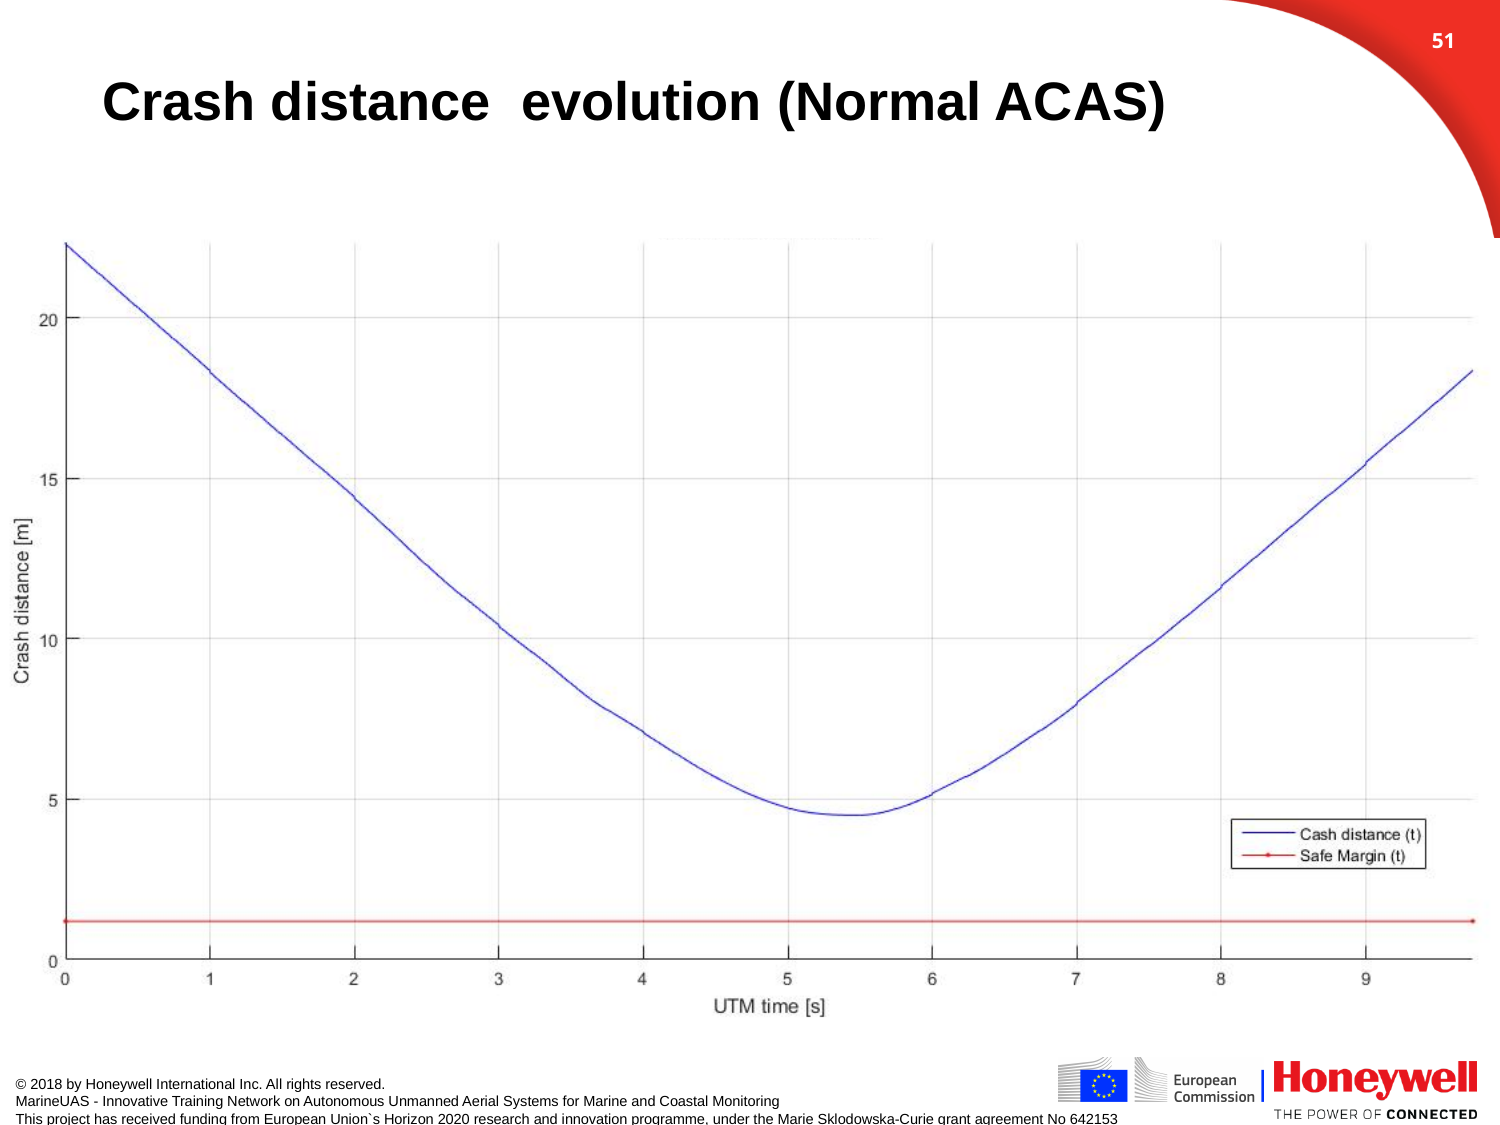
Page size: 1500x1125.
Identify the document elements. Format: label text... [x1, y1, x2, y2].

picture [1203, 0, 1500, 238]
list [0, 238, 1500, 1057]
picture [1274, 1061, 1477, 1119]
picture [1058, 1057, 1264, 1102]
slide_number 50 [1416, 0, 1500, 83]
